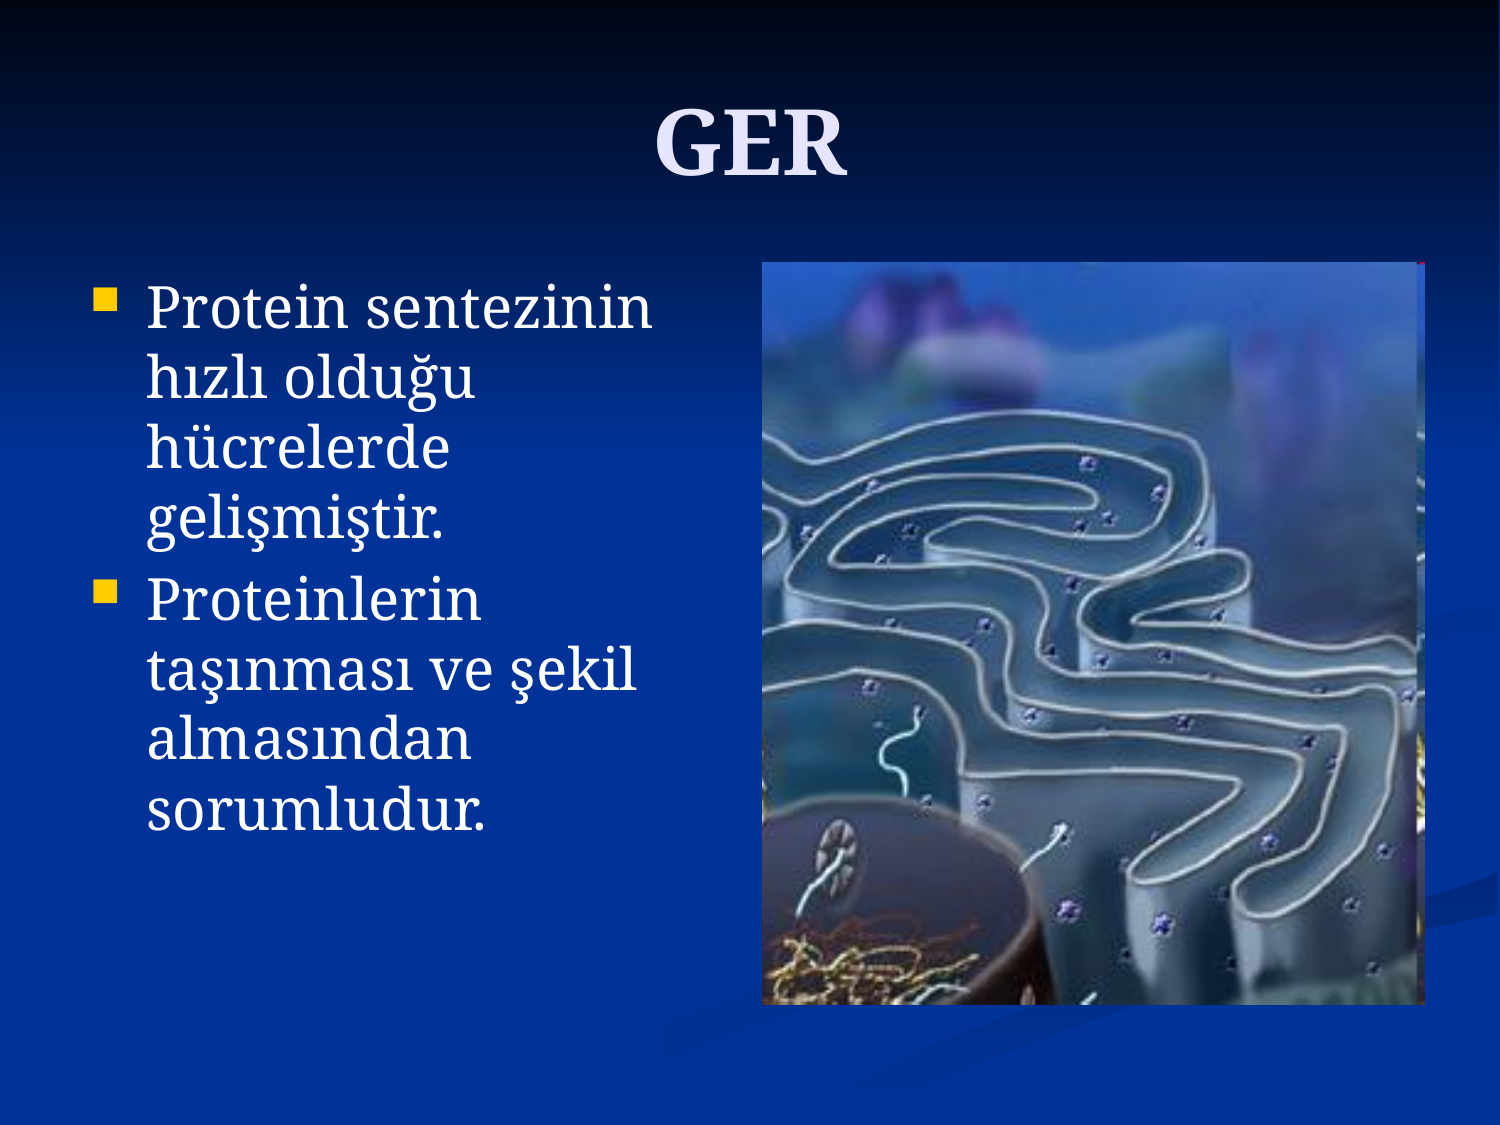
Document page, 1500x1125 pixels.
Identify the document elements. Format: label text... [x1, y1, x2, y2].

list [762, 262, 1426, 1006]
list Protein sentezinin hızlı olduğu hücrelerde gelişmiştir. Proteinlerin taşınması ve şekil almasından sorumludur. [74, 262, 738, 1006]
title GER [74, 44, 1426, 233]
